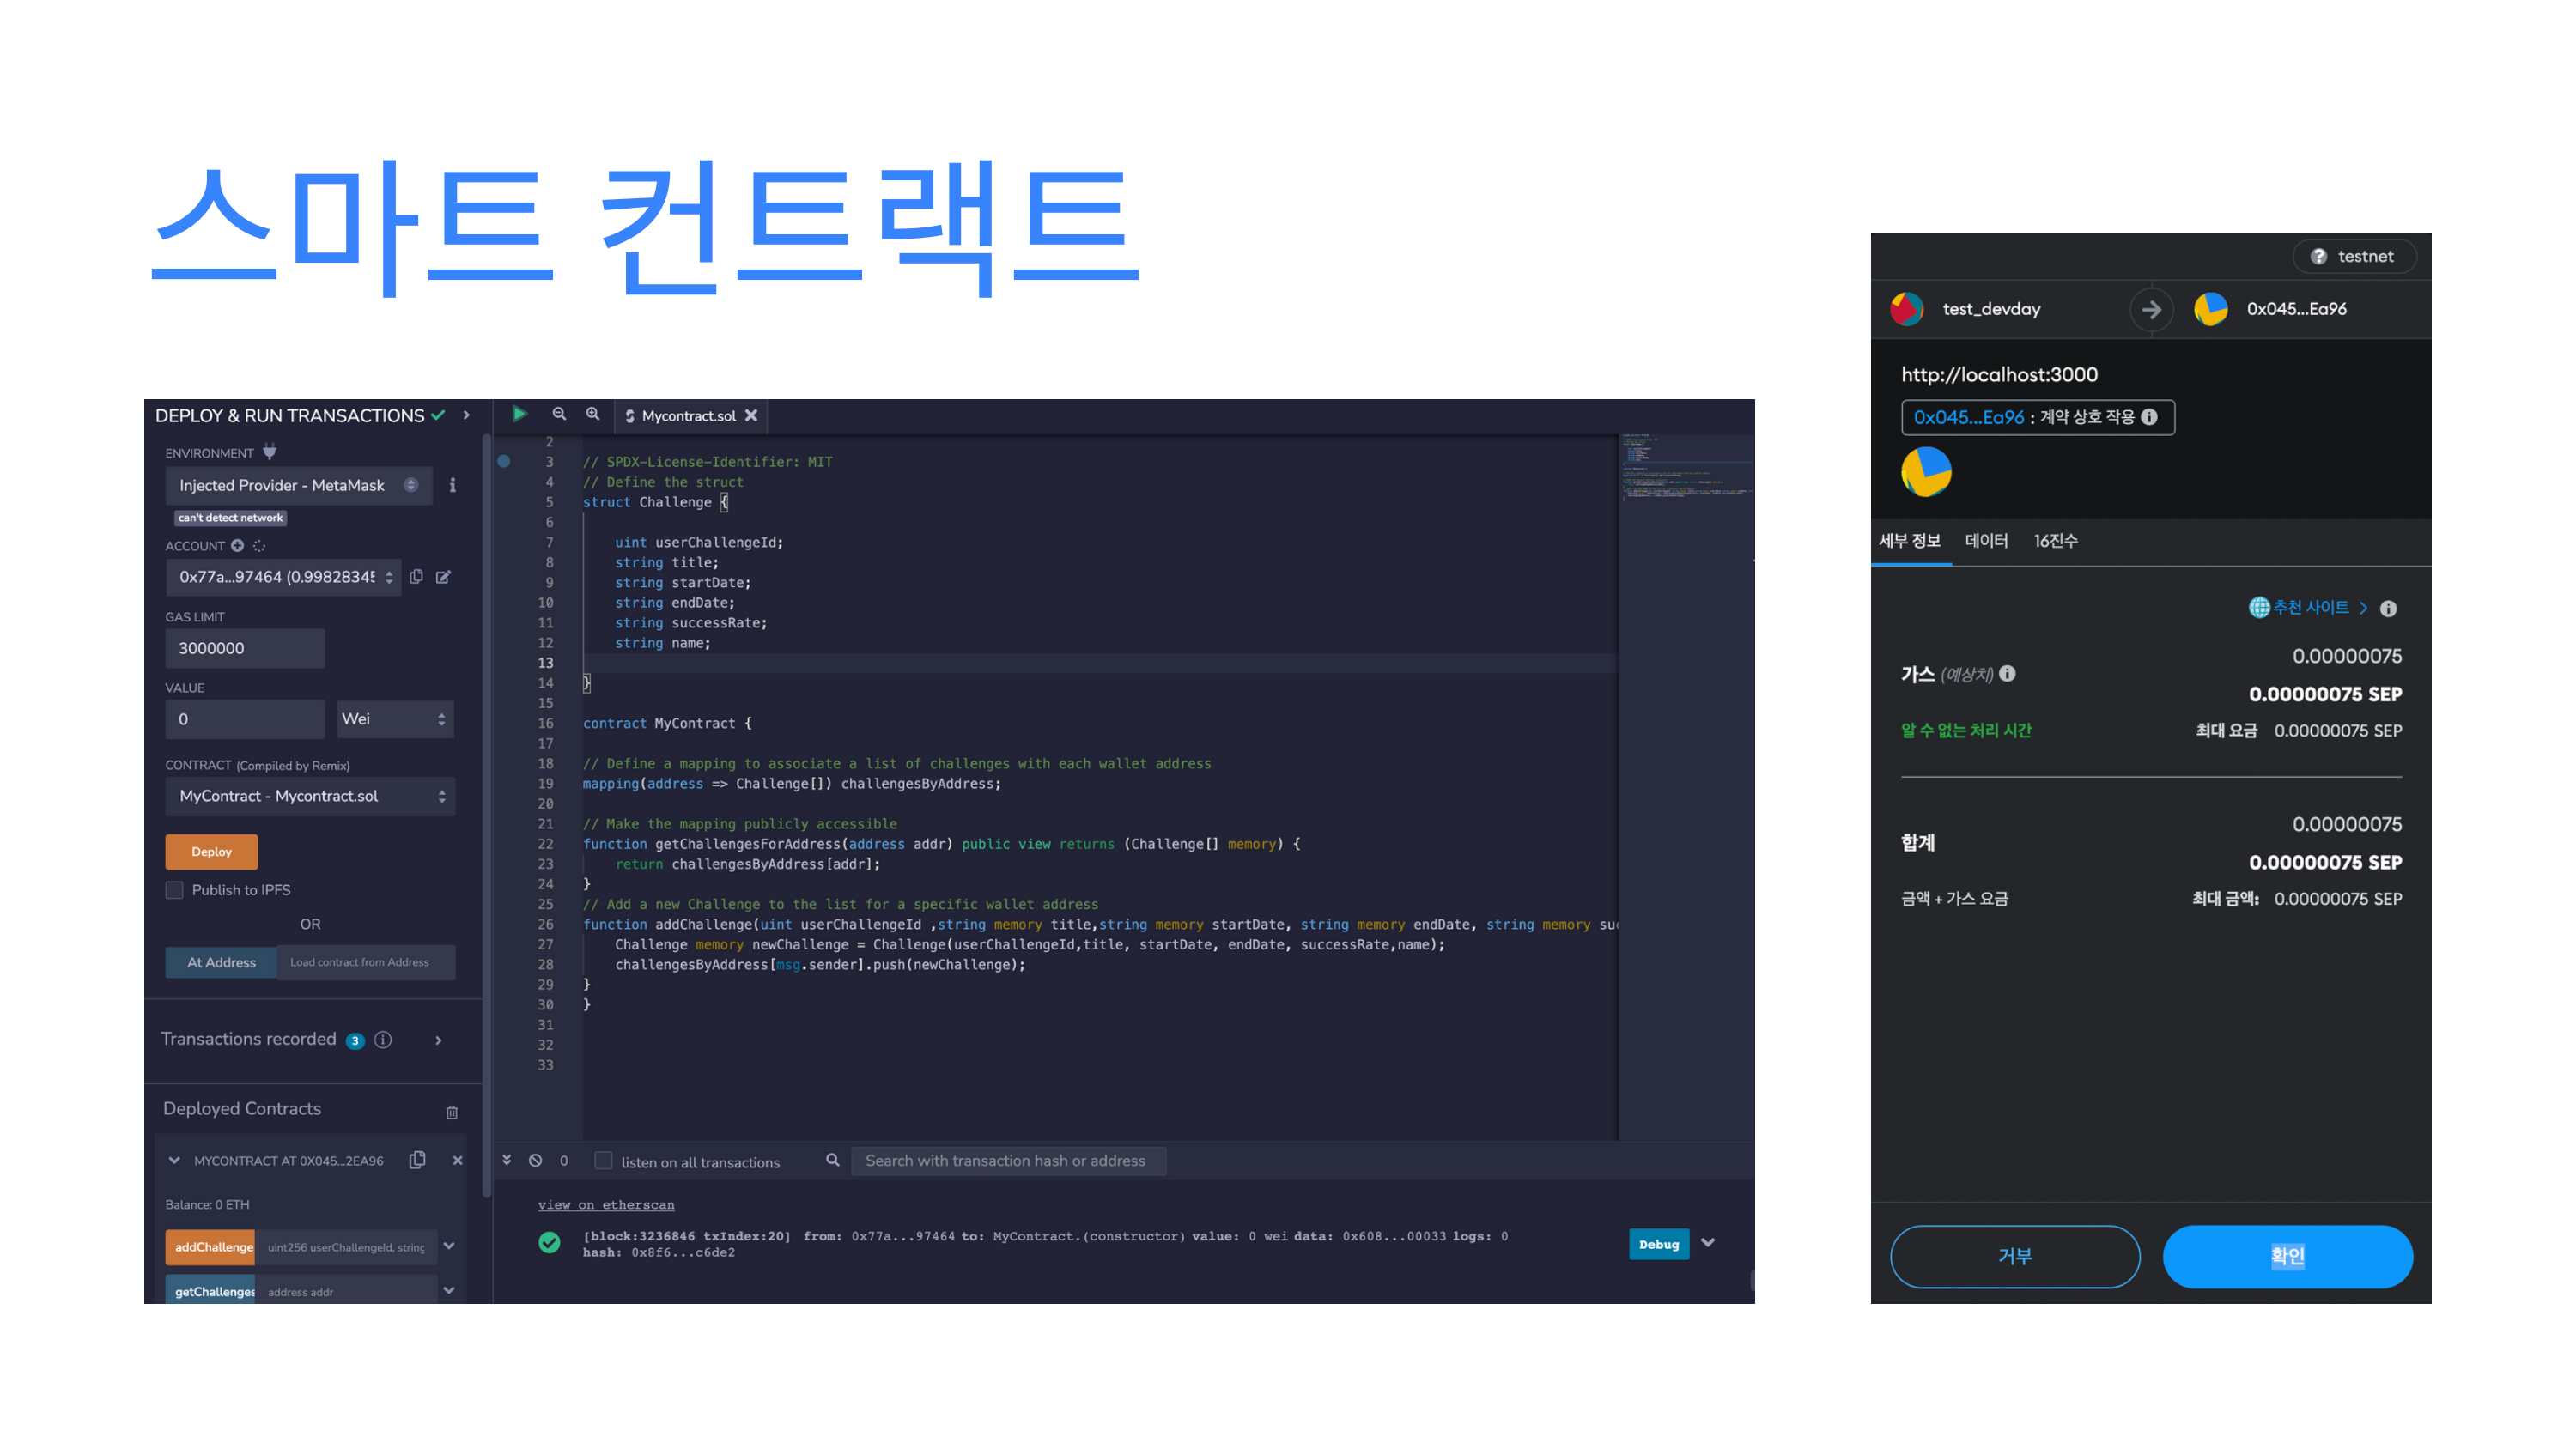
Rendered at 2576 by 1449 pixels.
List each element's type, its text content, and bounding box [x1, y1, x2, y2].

picture [1870, 233, 2432, 1304]
text_box 스마트 컨트랙트 [144, 149, 1754, 318]
picture [144, 399, 1755, 1304]
